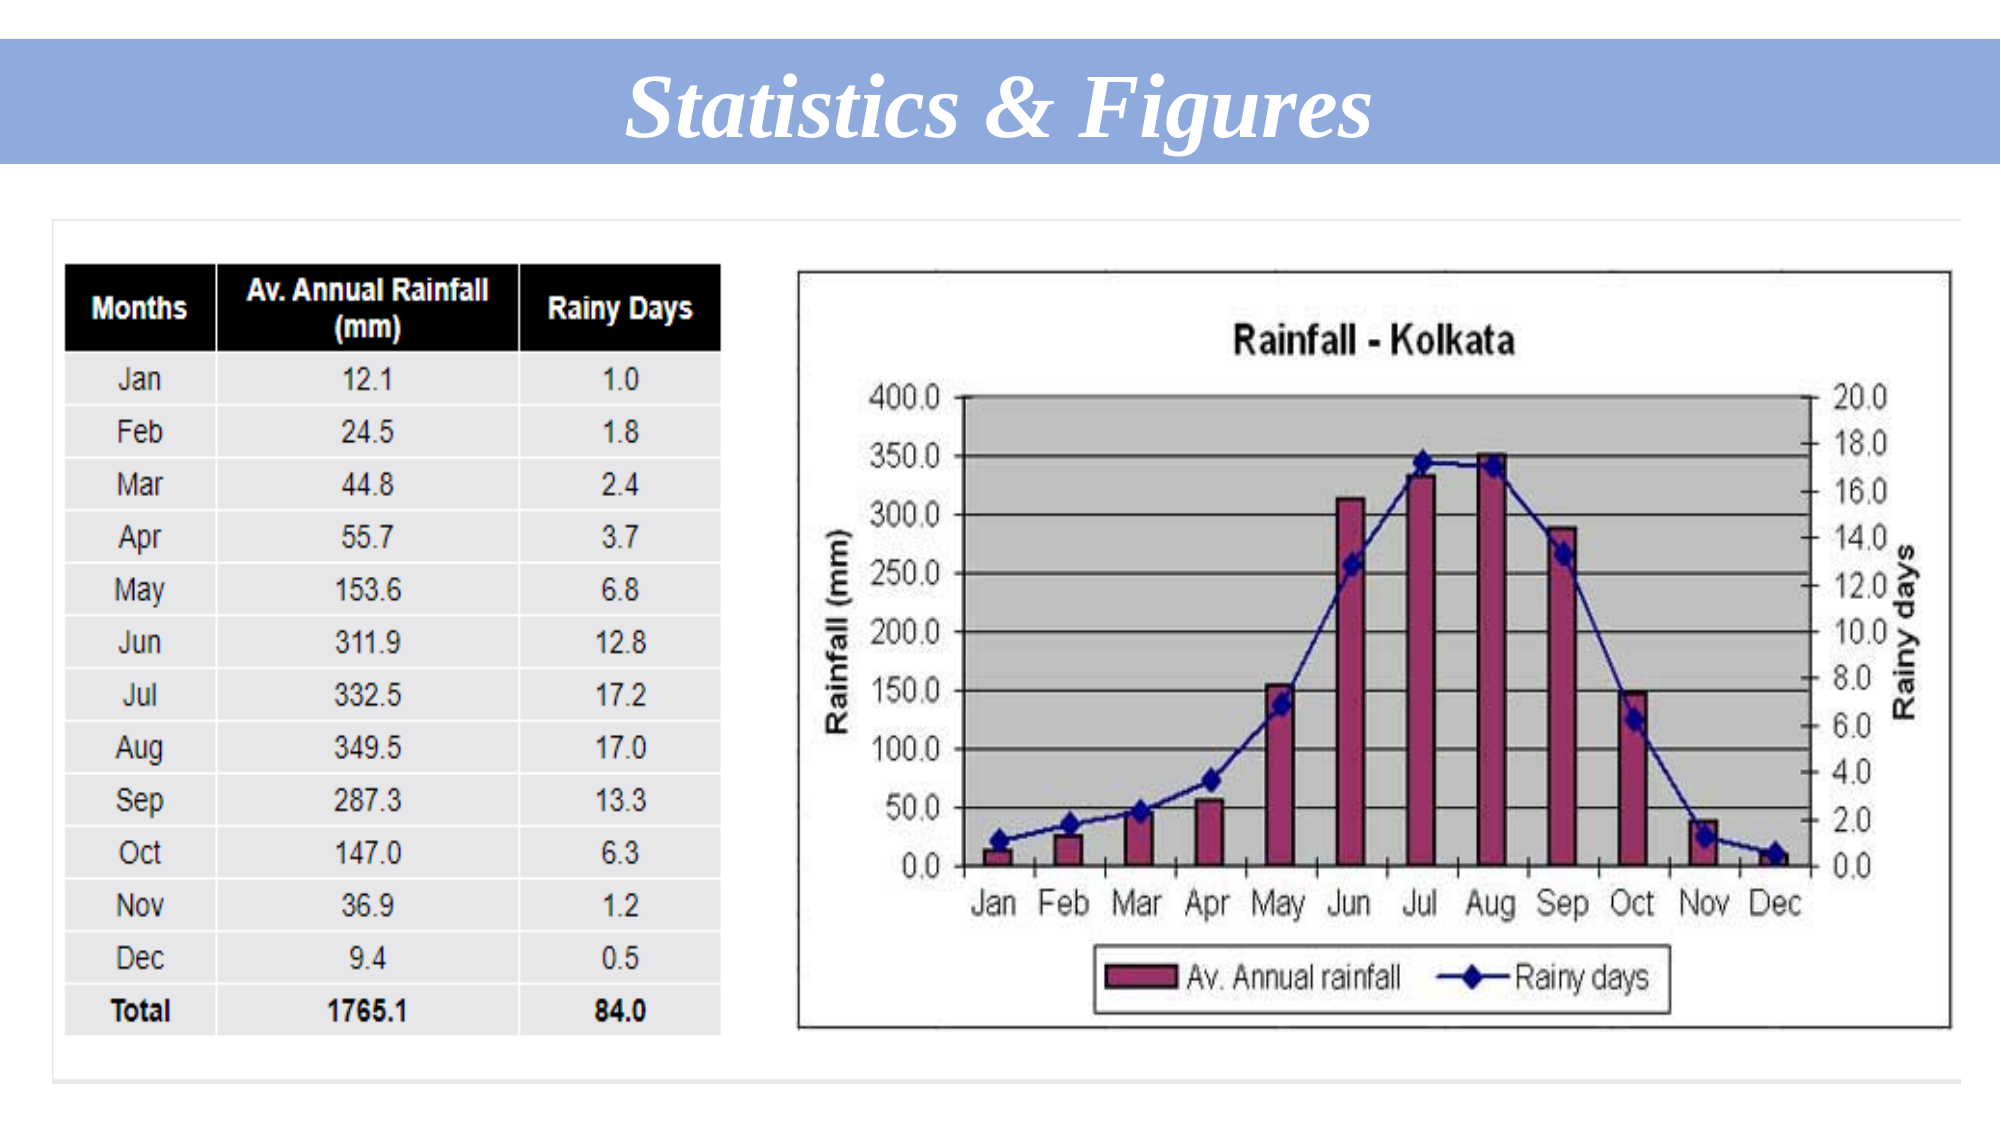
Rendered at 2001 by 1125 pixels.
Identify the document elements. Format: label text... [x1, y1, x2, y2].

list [52, 219, 1961, 1084]
text_box Statistics & Figures [0, 38, 2000, 164]
